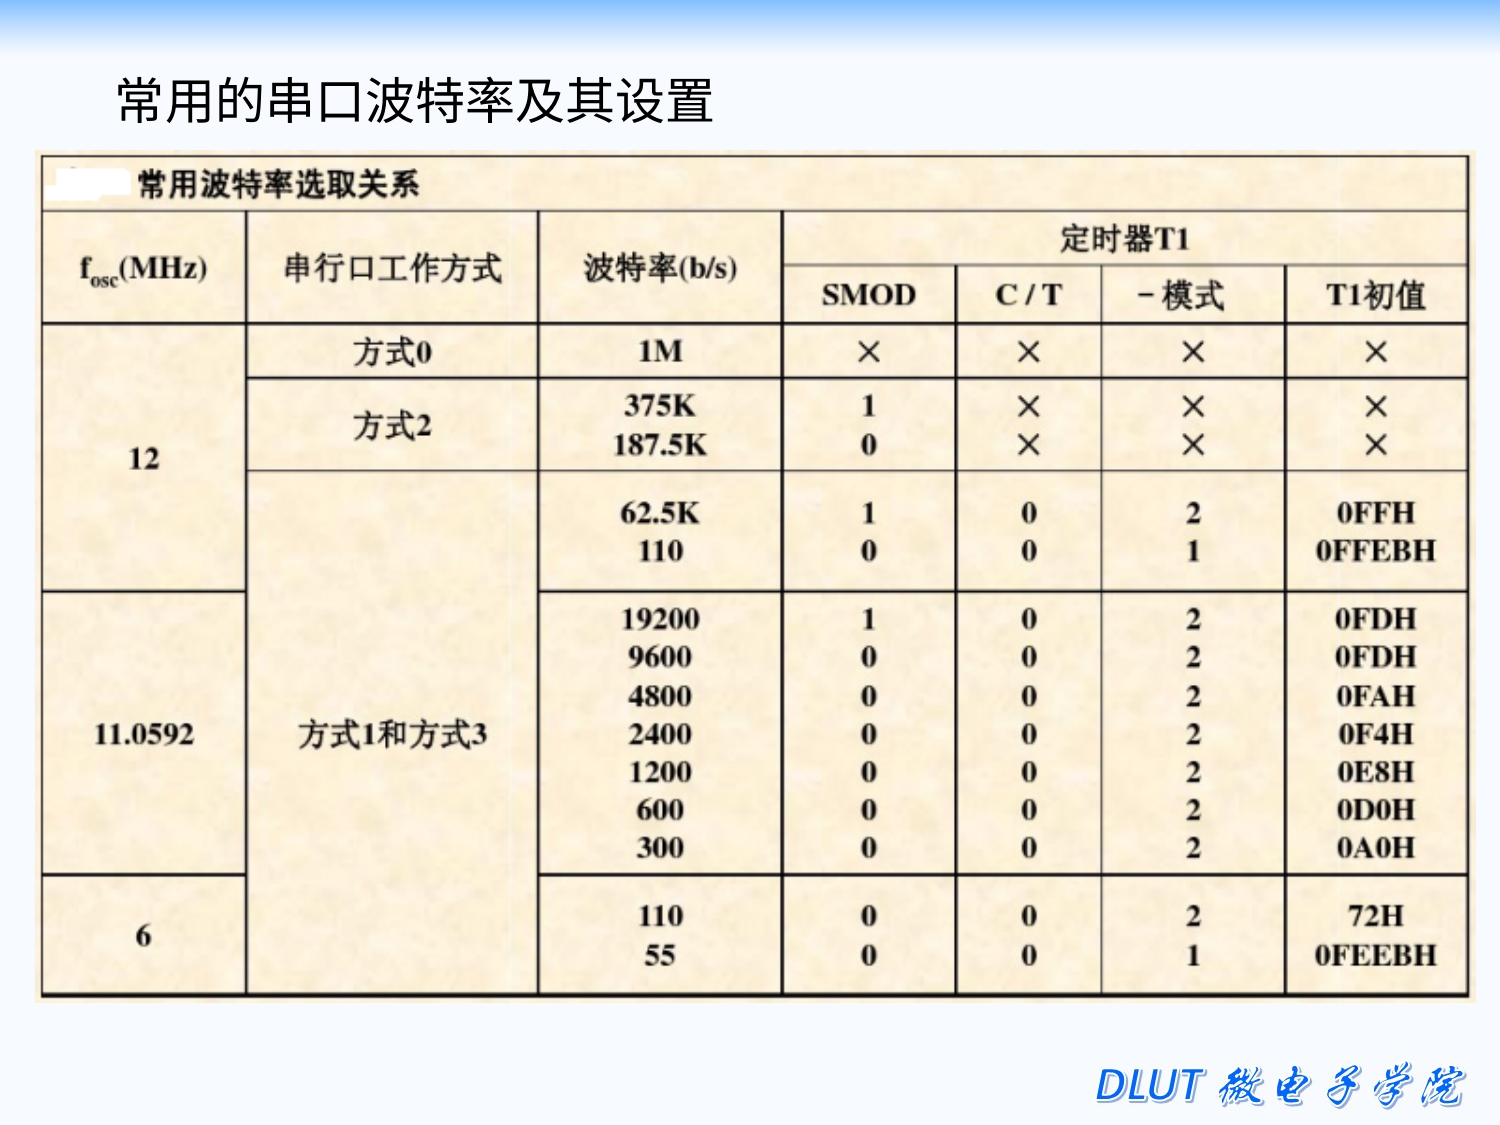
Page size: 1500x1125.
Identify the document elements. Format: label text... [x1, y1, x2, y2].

picture [0, 0, 1500, 1125]
text_box 常用的串口波特率及其设置 [100, 69, 1360, 150]
